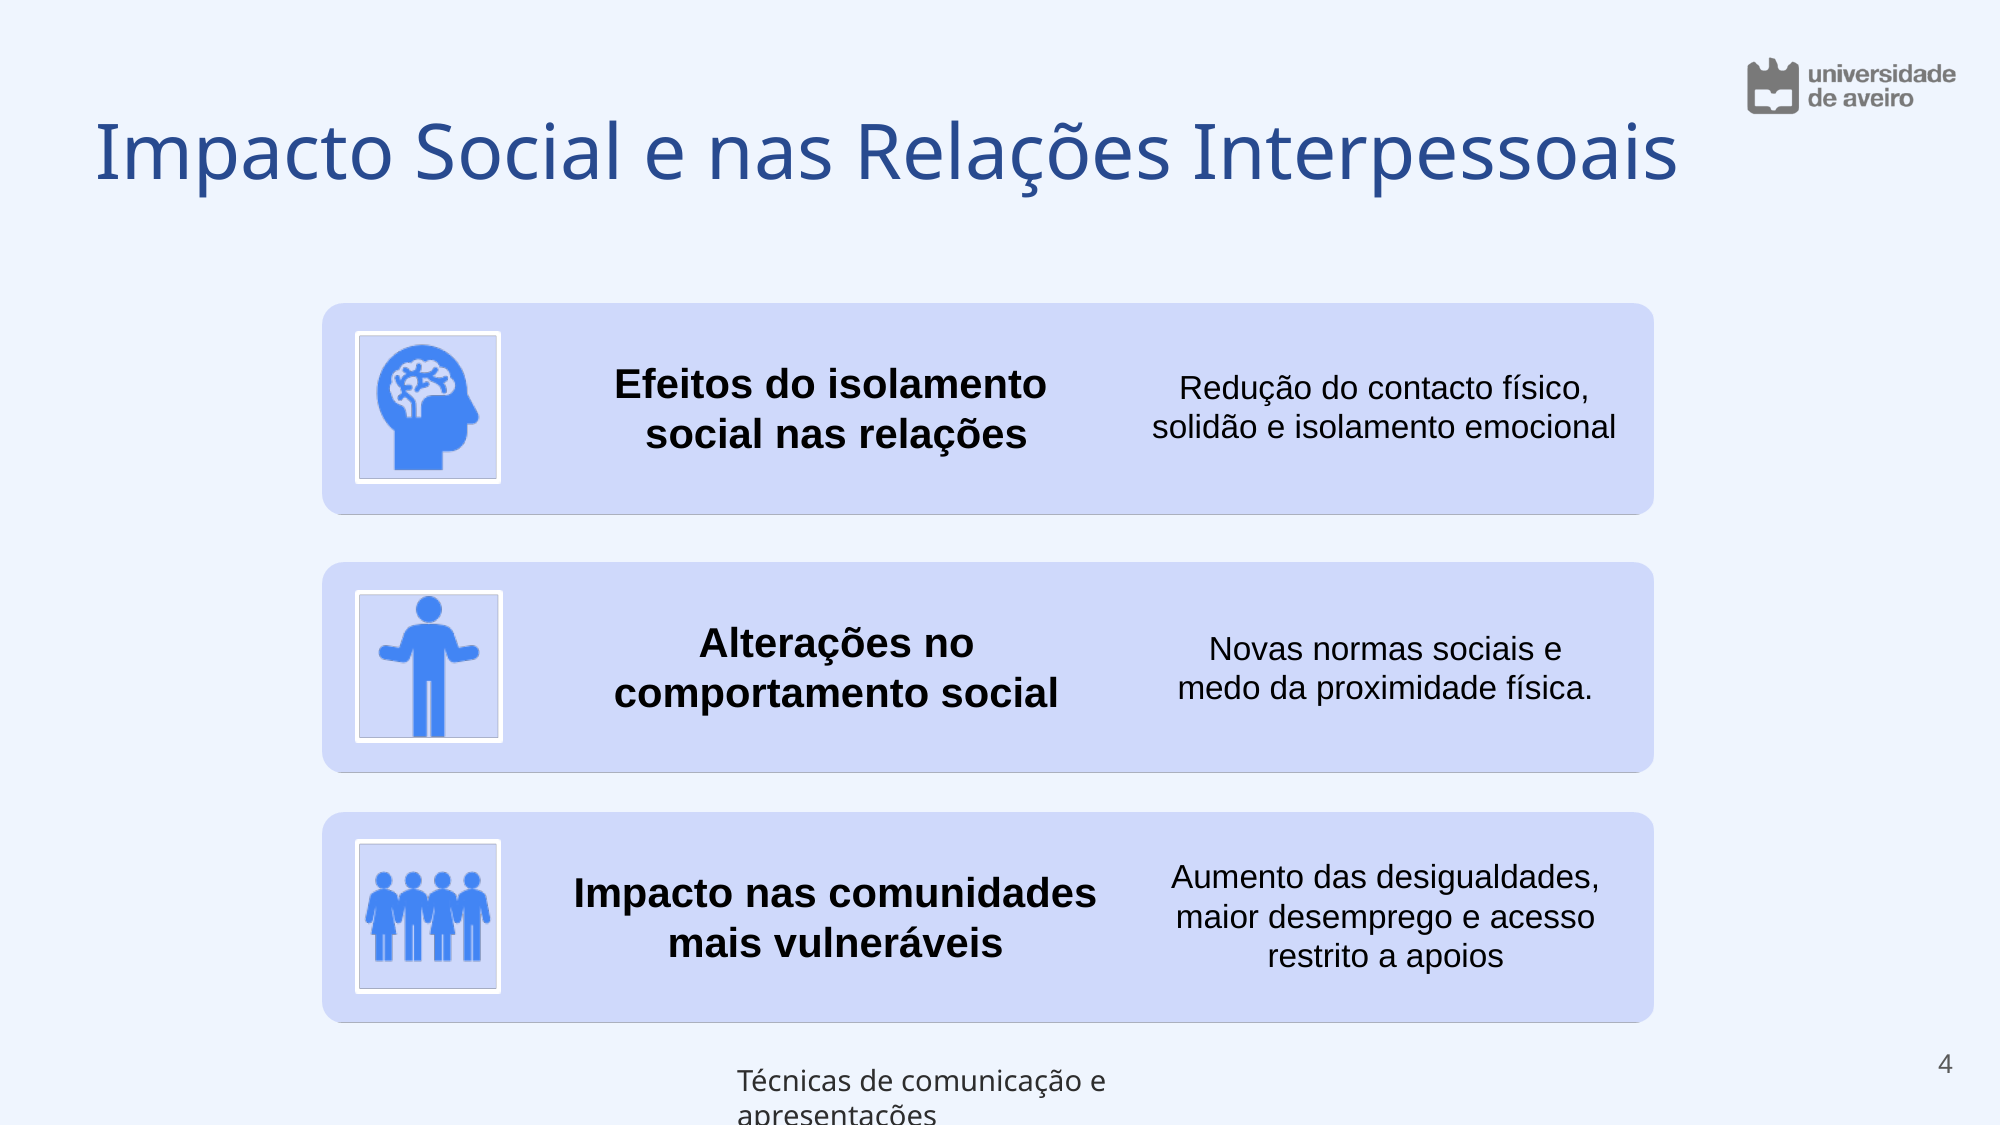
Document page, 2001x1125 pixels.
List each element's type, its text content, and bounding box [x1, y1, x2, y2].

slide_number 4 [1853, 1019, 1974, 1106]
text_box Técnicas de comunicação e apresentações [722, 1055, 1255, 1125]
title Impacto Social e nas Relações Interpessoais [75, 82, 1759, 408]
picture [322, 812, 1654, 1024]
picture [322, 303, 1654, 515]
picture [322, 562, 1654, 774]
picture [1720, 30, 2000, 134]
